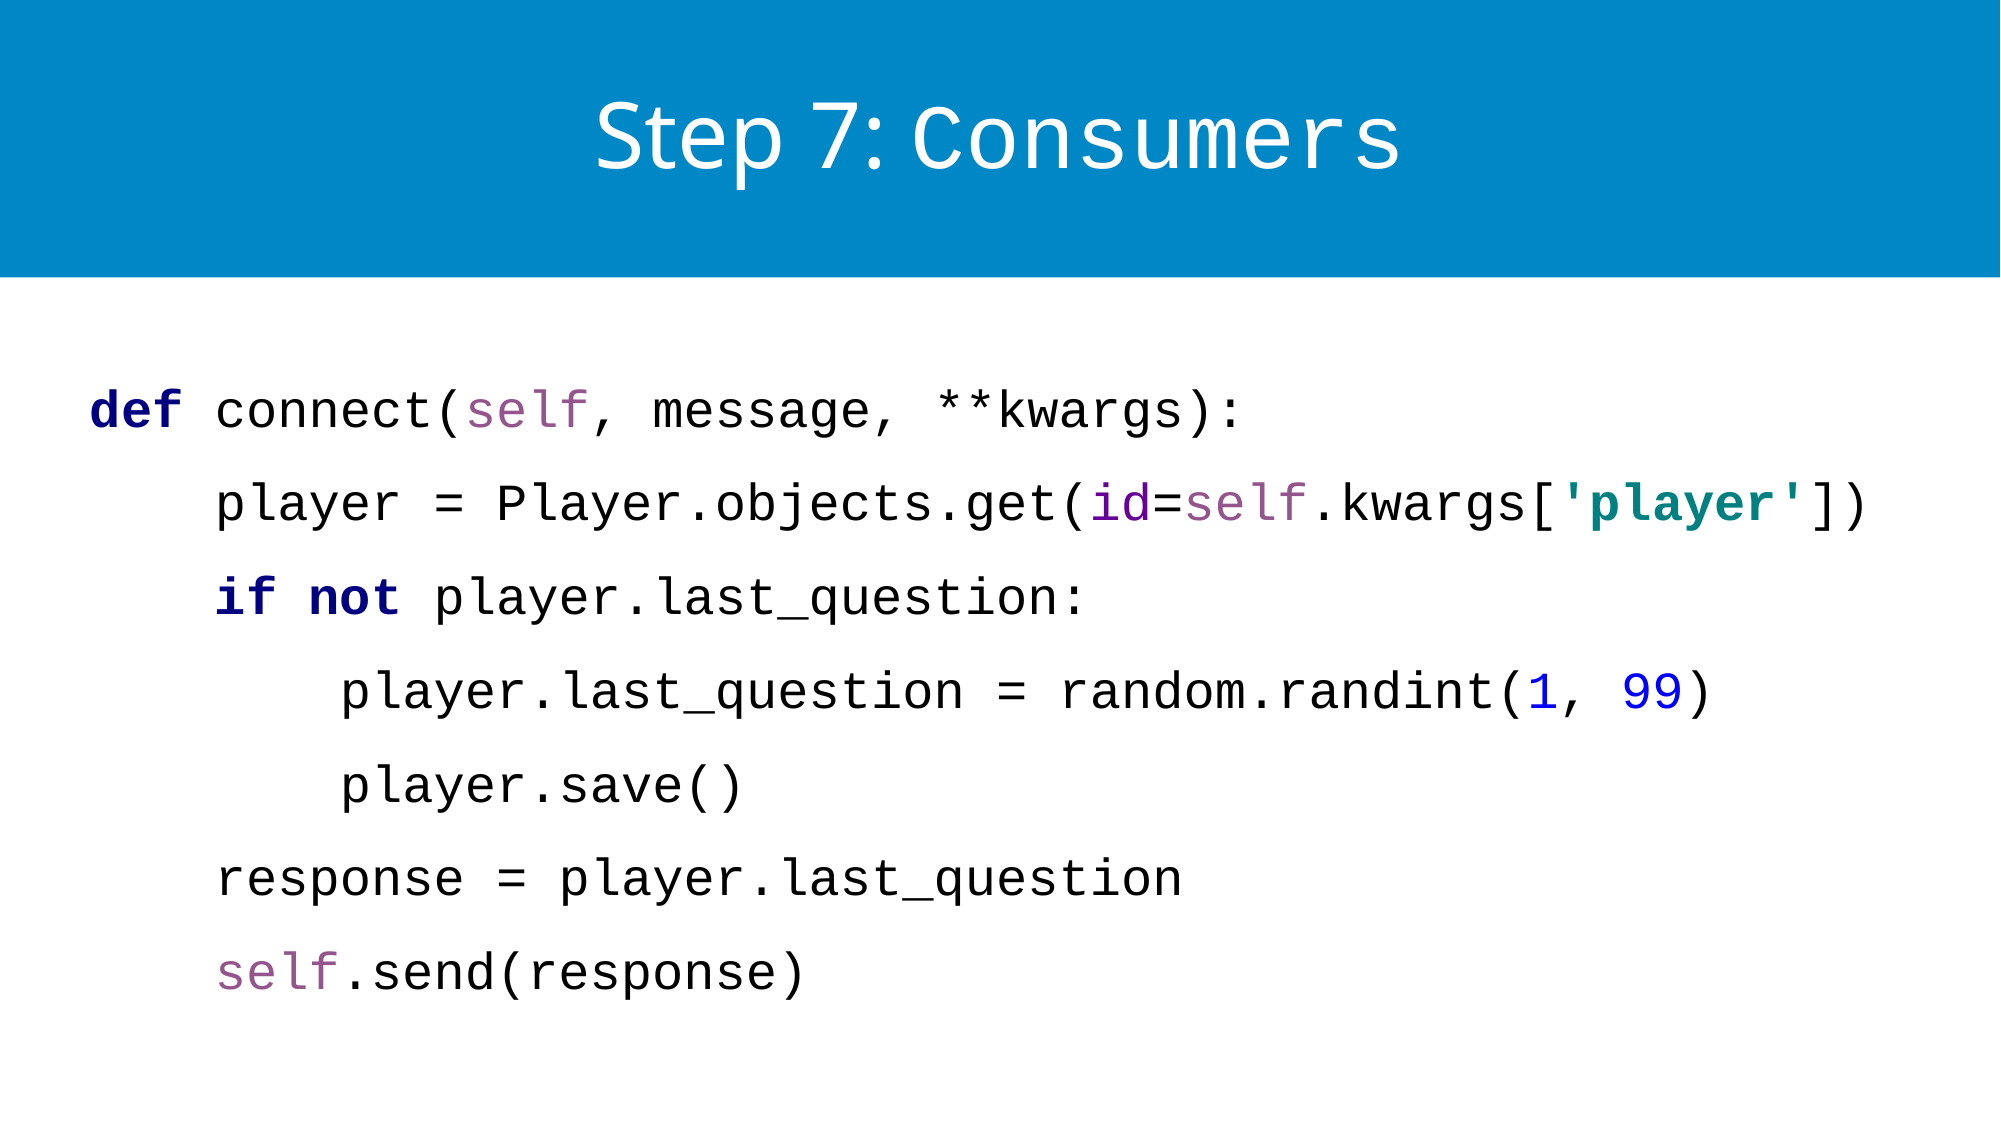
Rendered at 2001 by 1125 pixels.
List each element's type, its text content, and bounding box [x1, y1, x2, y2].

title Step 7: Consumers [0, 0, 2000, 278]
text_box def connect(self, message, **kwargs): player = Player.objects.get(id=self.kwargs['player']) if not player.last_question: player.last_question = random.randint(1, 99) player.save() response = player.last_question self.send(response) [74, 336, 1972, 1008]
